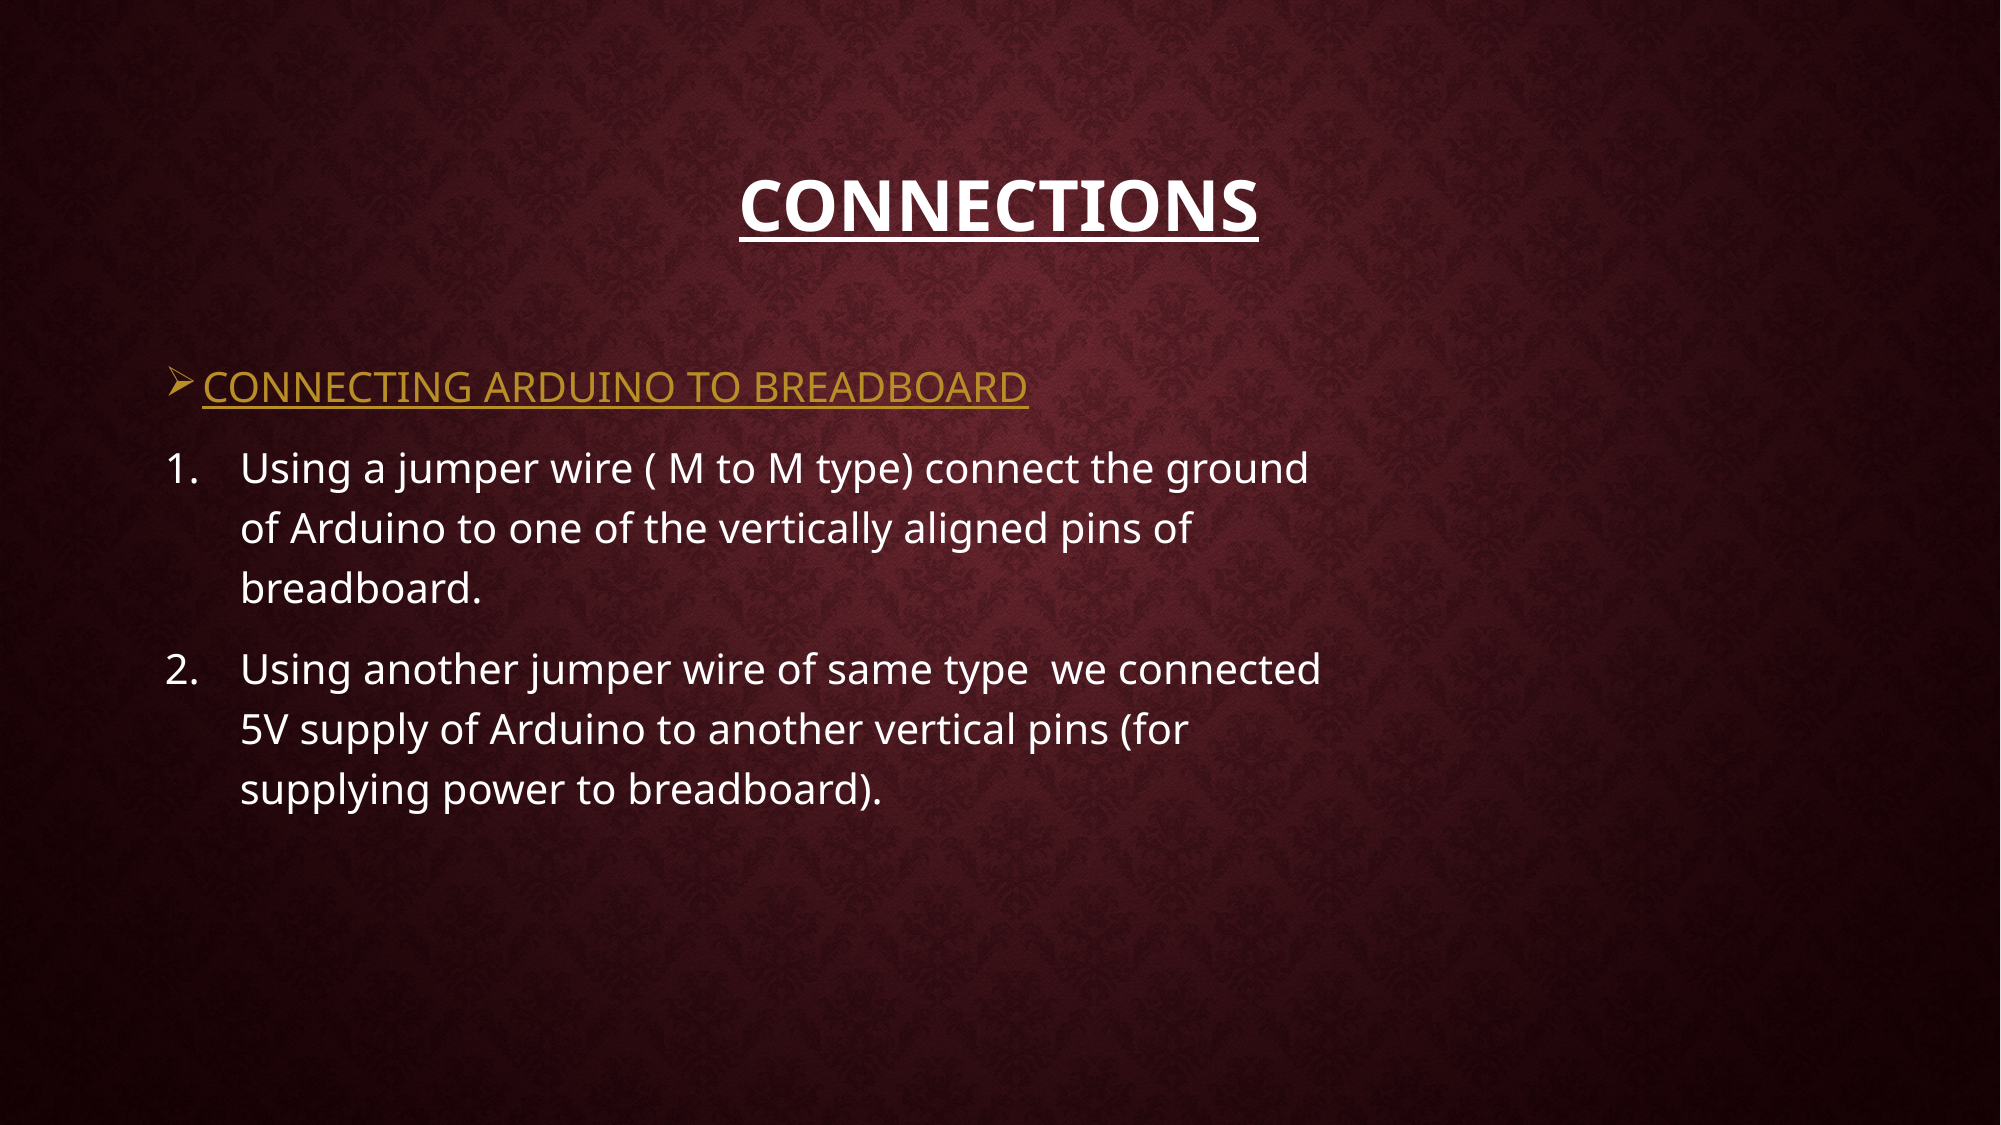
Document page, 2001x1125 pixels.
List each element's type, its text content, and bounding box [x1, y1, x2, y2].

list CONNECTING ARDUINO TO BREADBOARD Using a jumper wire ( M to M type) connect the ground of Arduino to one of the vertically aligned pins of breadboard. Using another jumper wire of same type we connected 5V supply of Arduino to another vertical pins (for supplying power to breadboard). [149, 343, 1359, 950]
title CONNECTIONS [149, 99, 1849, 318]
